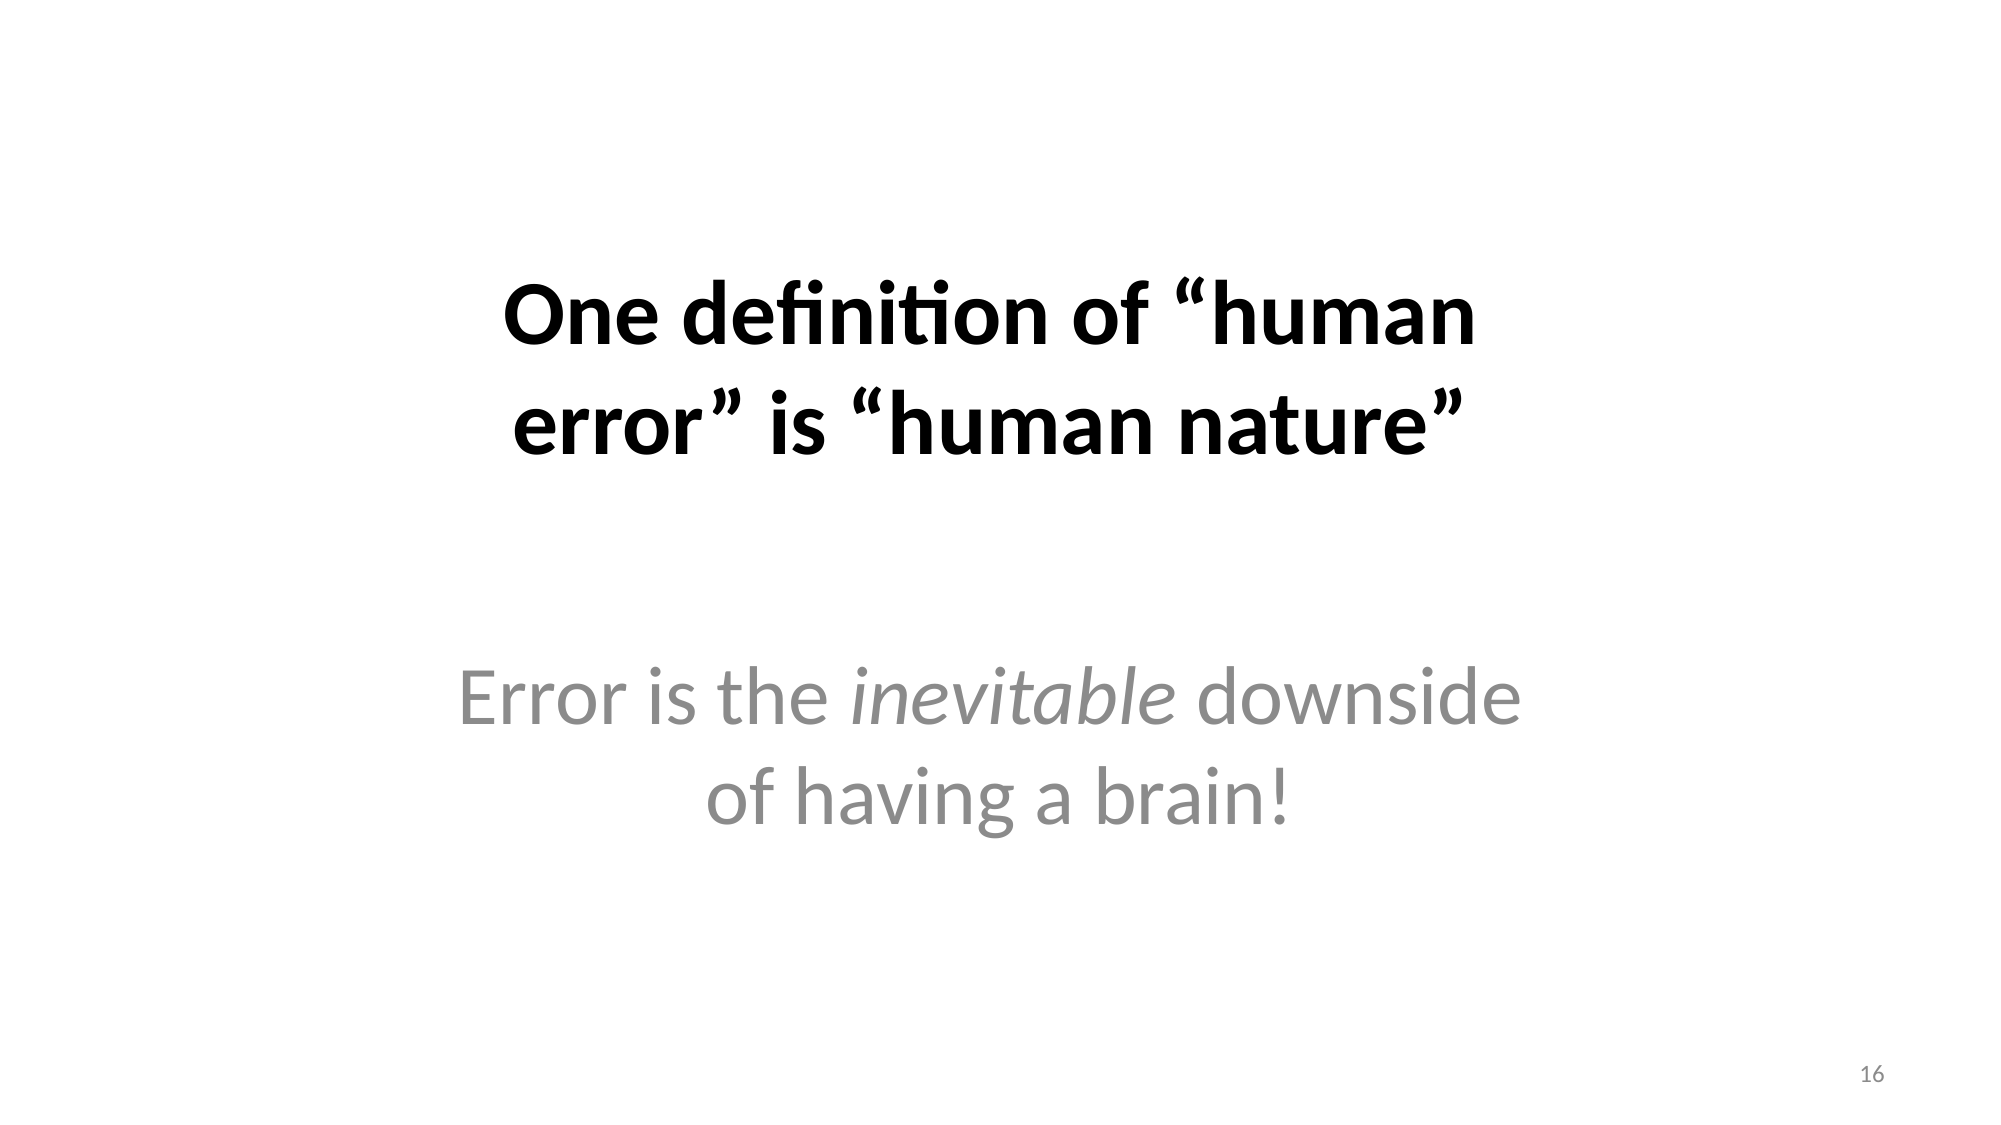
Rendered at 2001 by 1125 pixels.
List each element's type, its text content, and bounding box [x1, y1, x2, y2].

title One definition of “human error” is “human nature” [397, 231, 1585, 495]
subtitle Error is the inevitable downside of having a brain! [249, 633, 1750, 1021]
slide_number 16 [1433, 1042, 1900, 1103]
